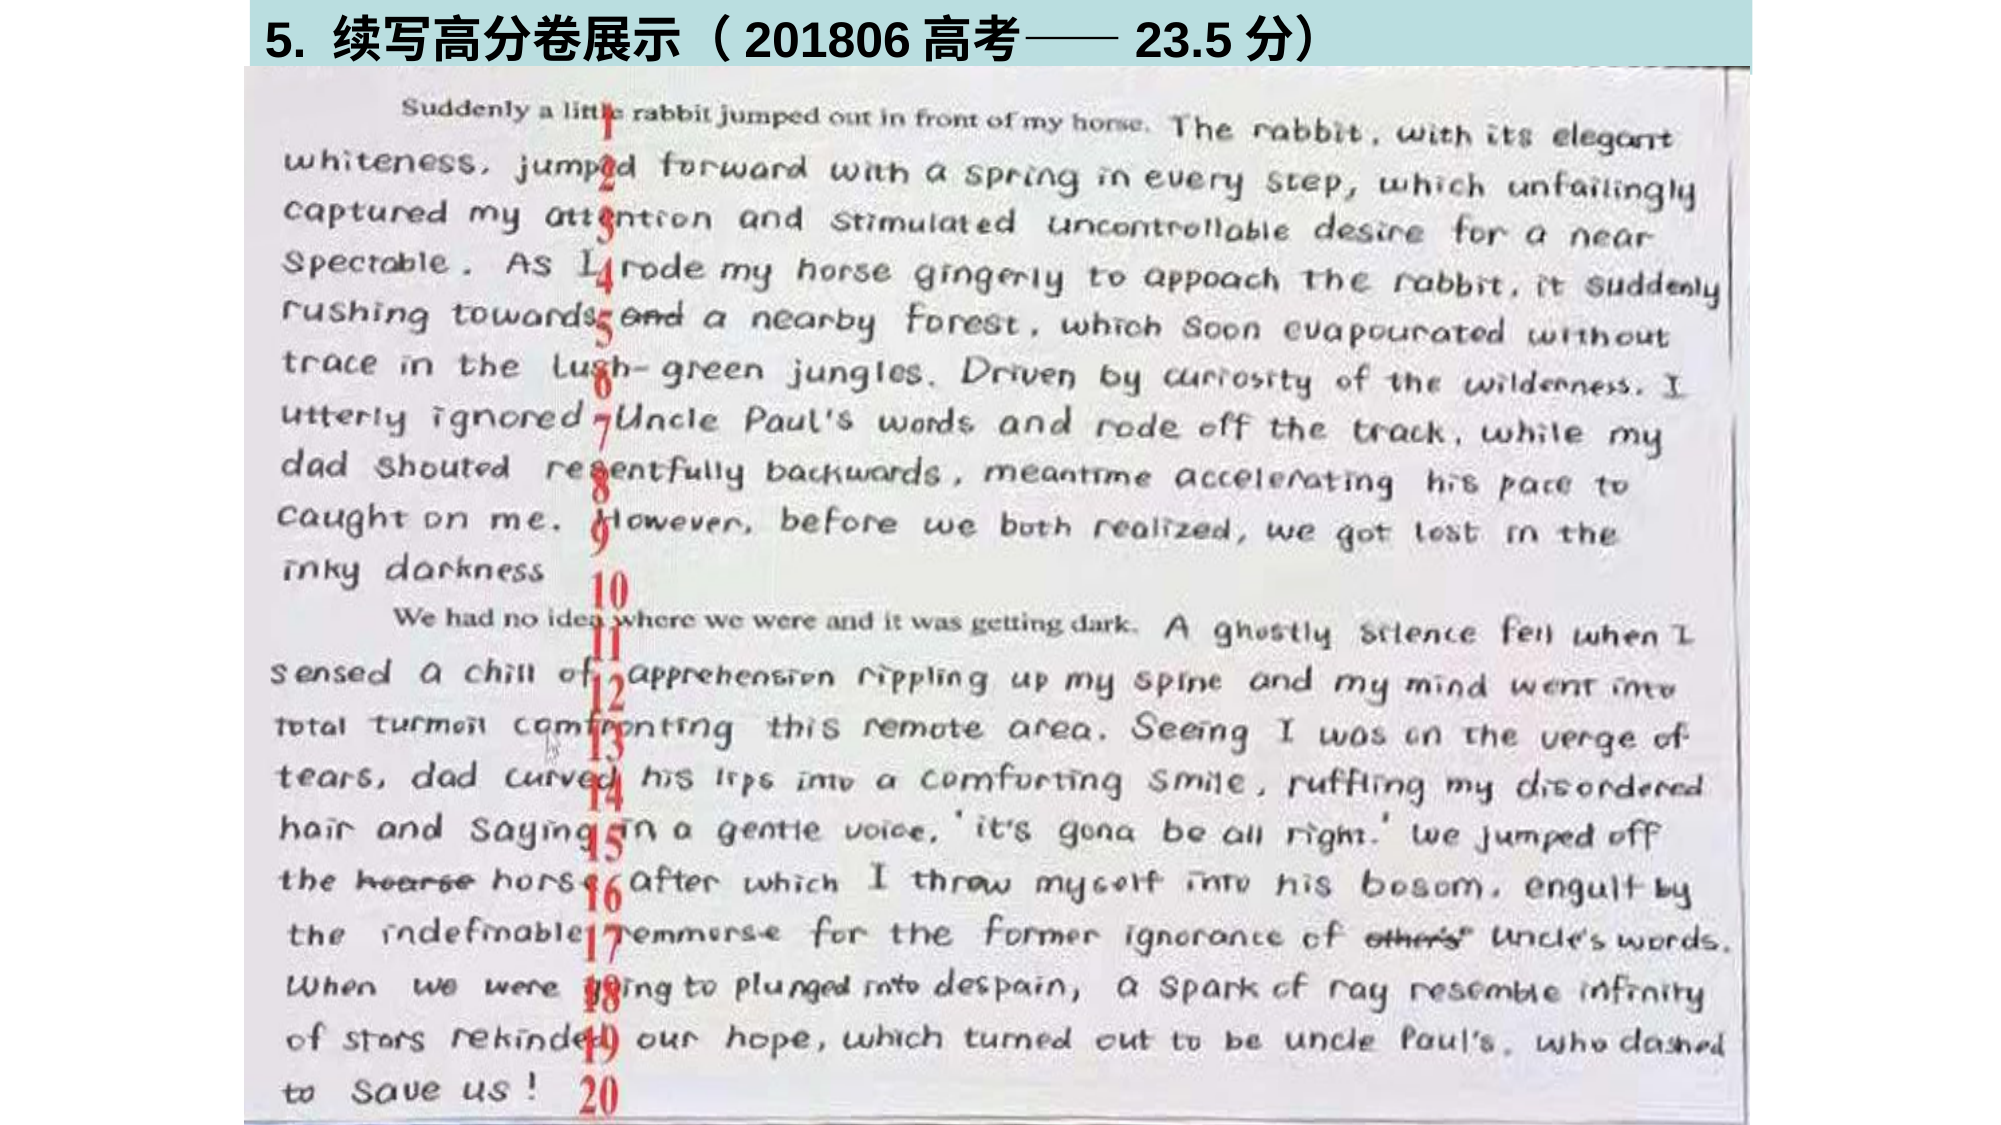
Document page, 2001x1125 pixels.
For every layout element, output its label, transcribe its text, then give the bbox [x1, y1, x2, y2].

picture [243, 66, 1751, 1125]
text_box 5. 续写高分卷展示（201806高考——23.5分） [249, 0, 1753, 69]
